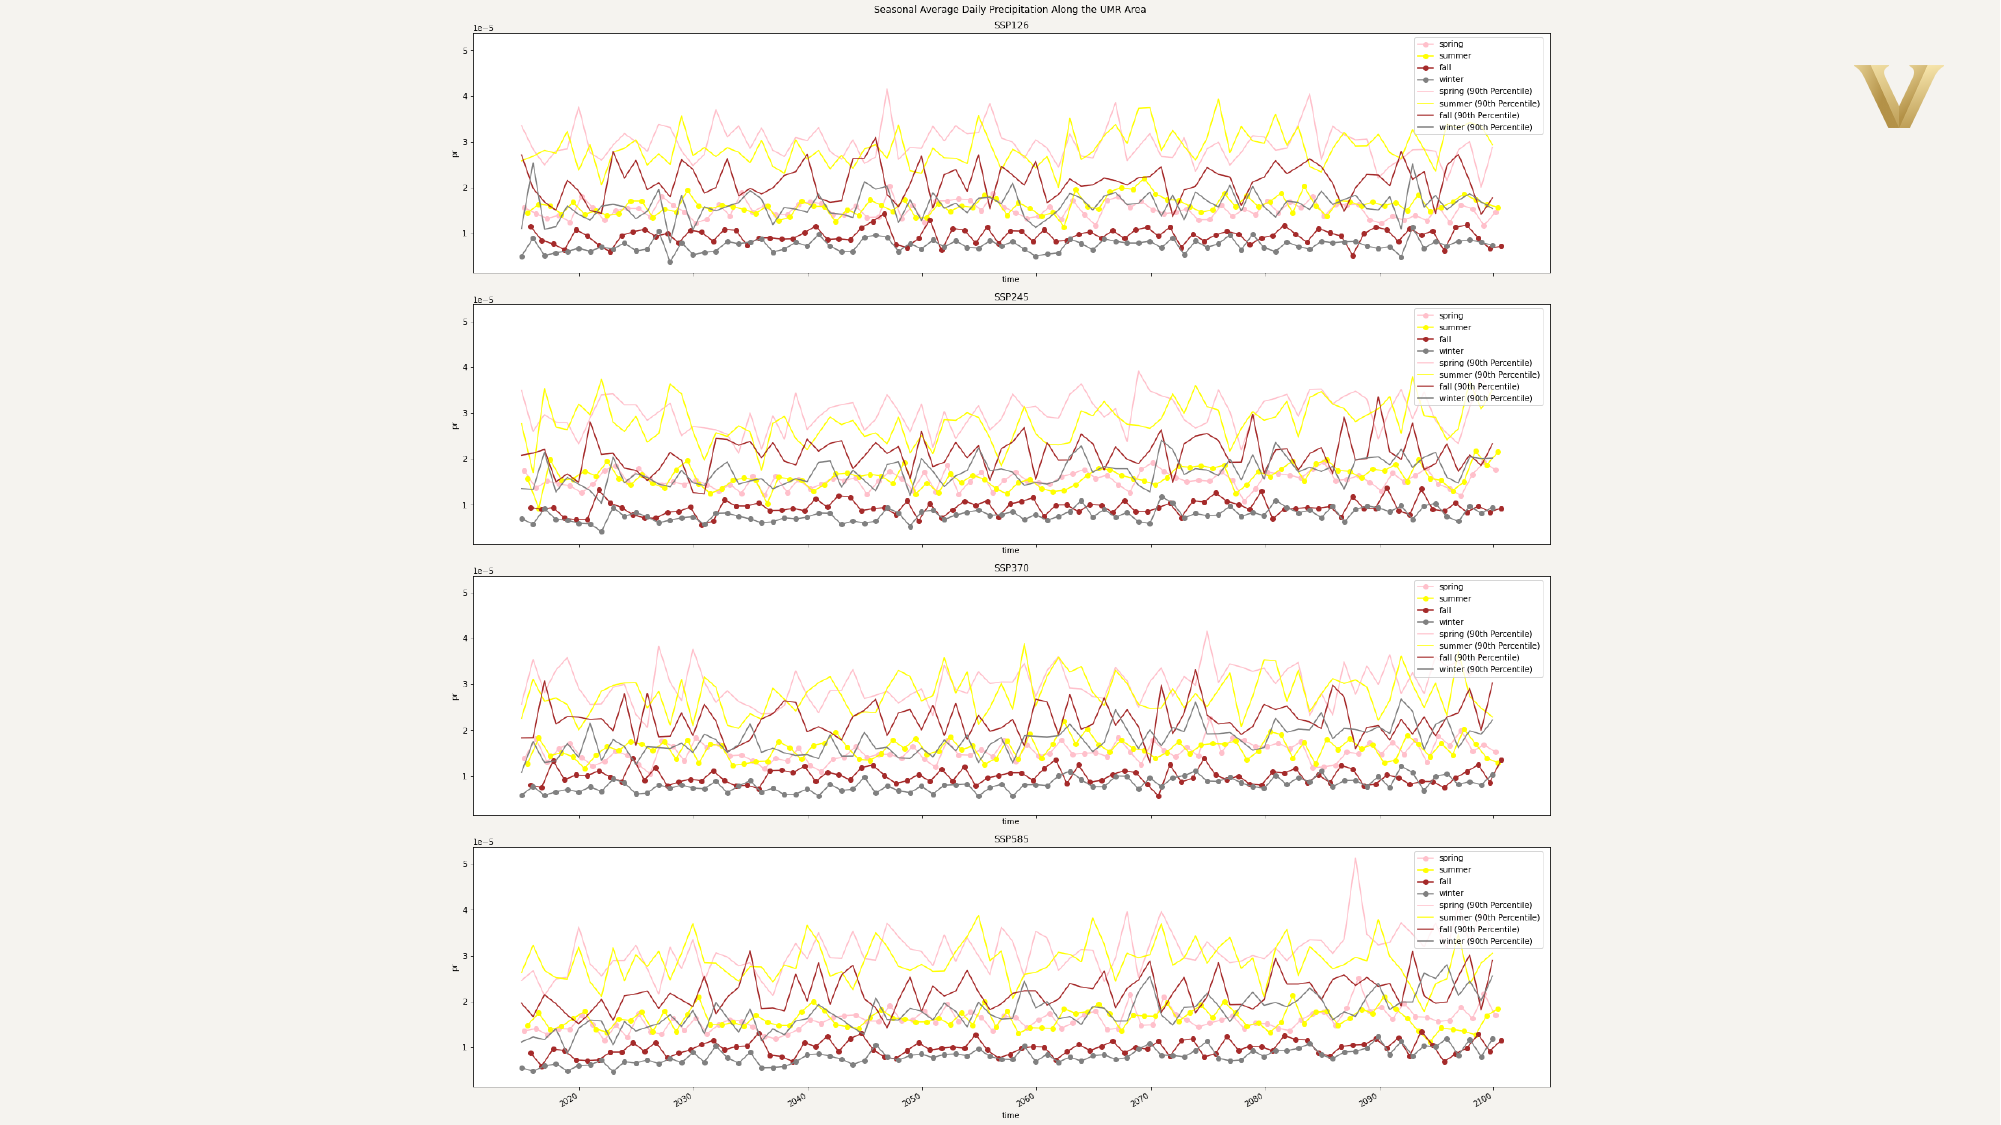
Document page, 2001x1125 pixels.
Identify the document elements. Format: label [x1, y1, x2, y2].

picture [1854, 65, 1944, 128]
picture [445, 0, 1555, 1125]
